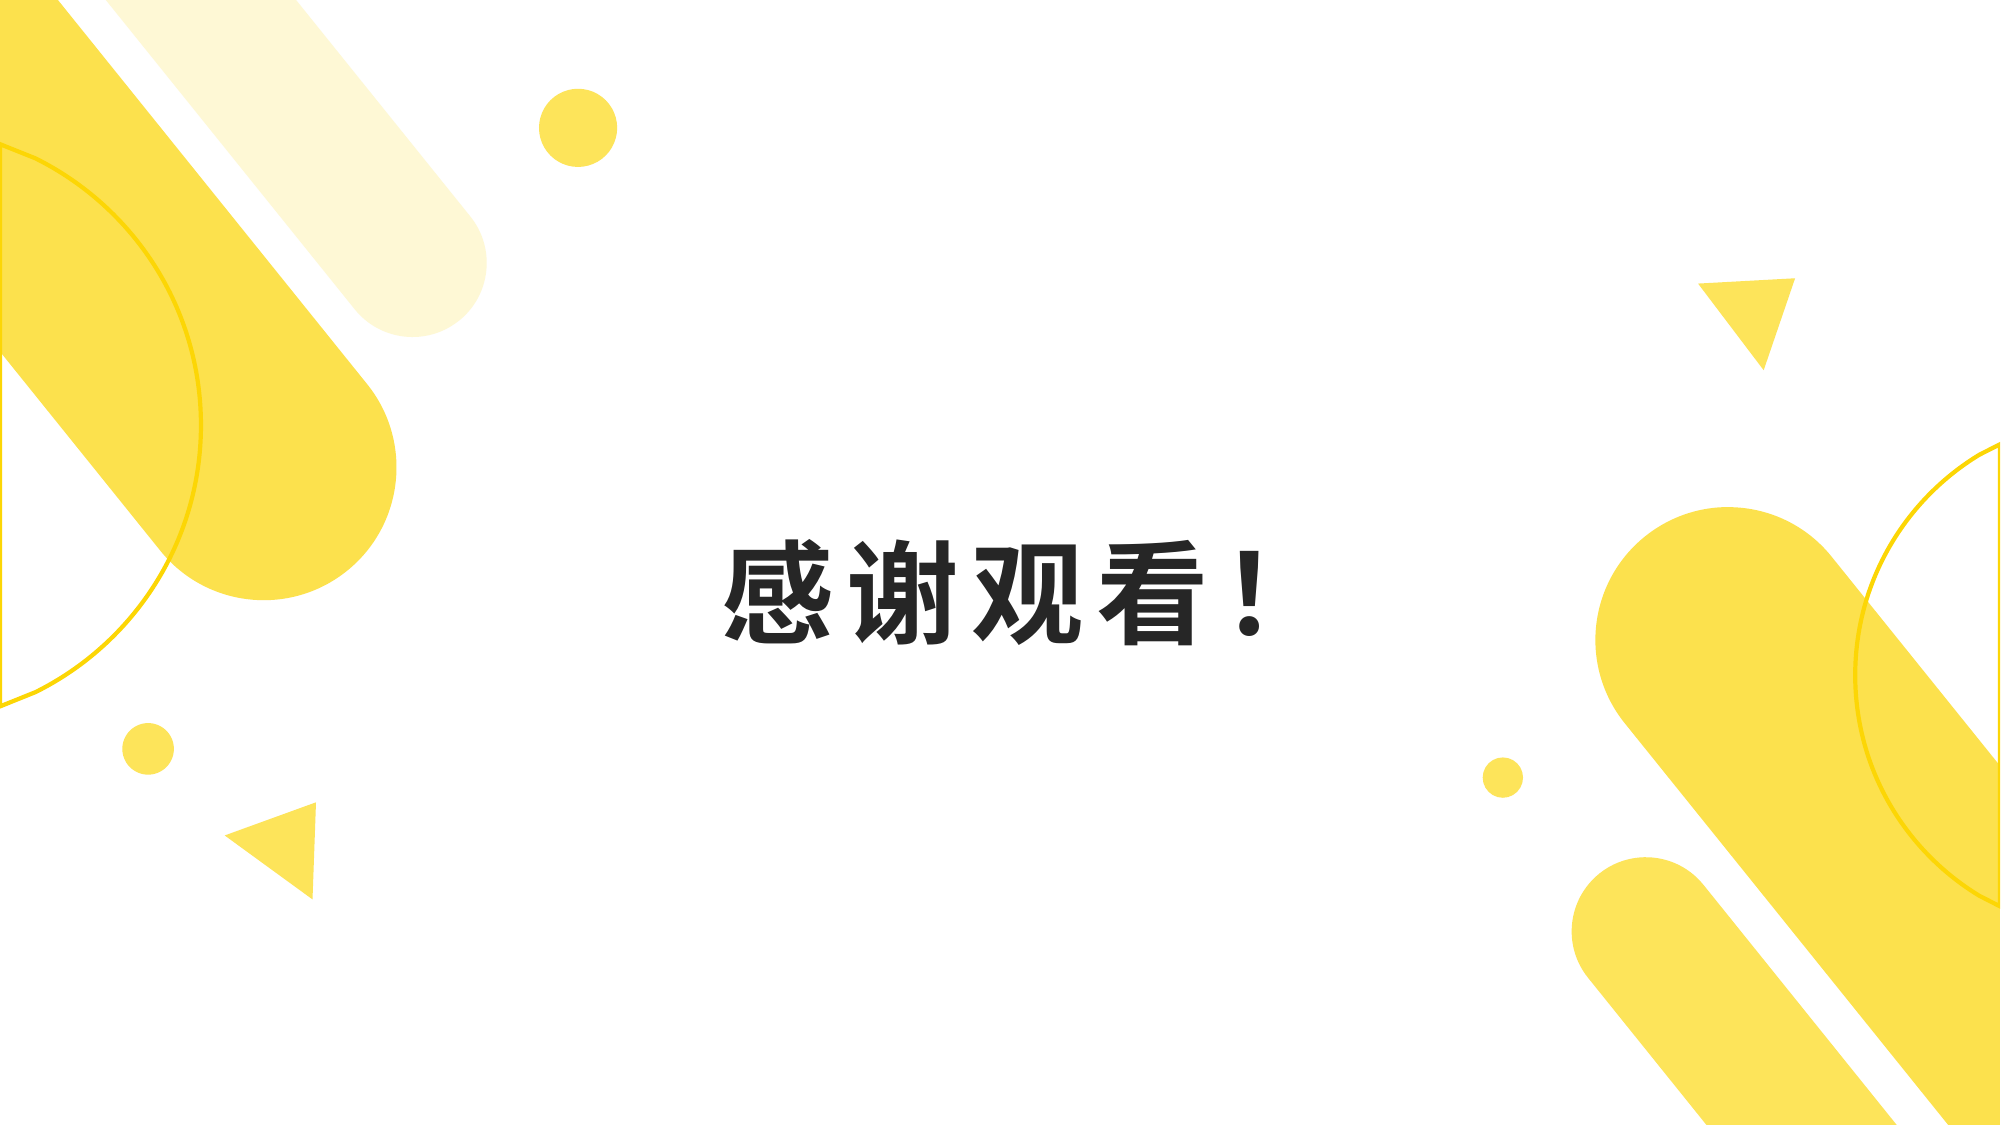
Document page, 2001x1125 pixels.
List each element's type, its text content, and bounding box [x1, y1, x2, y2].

title 感谢观看！ [258, 459, 1798, 666]
